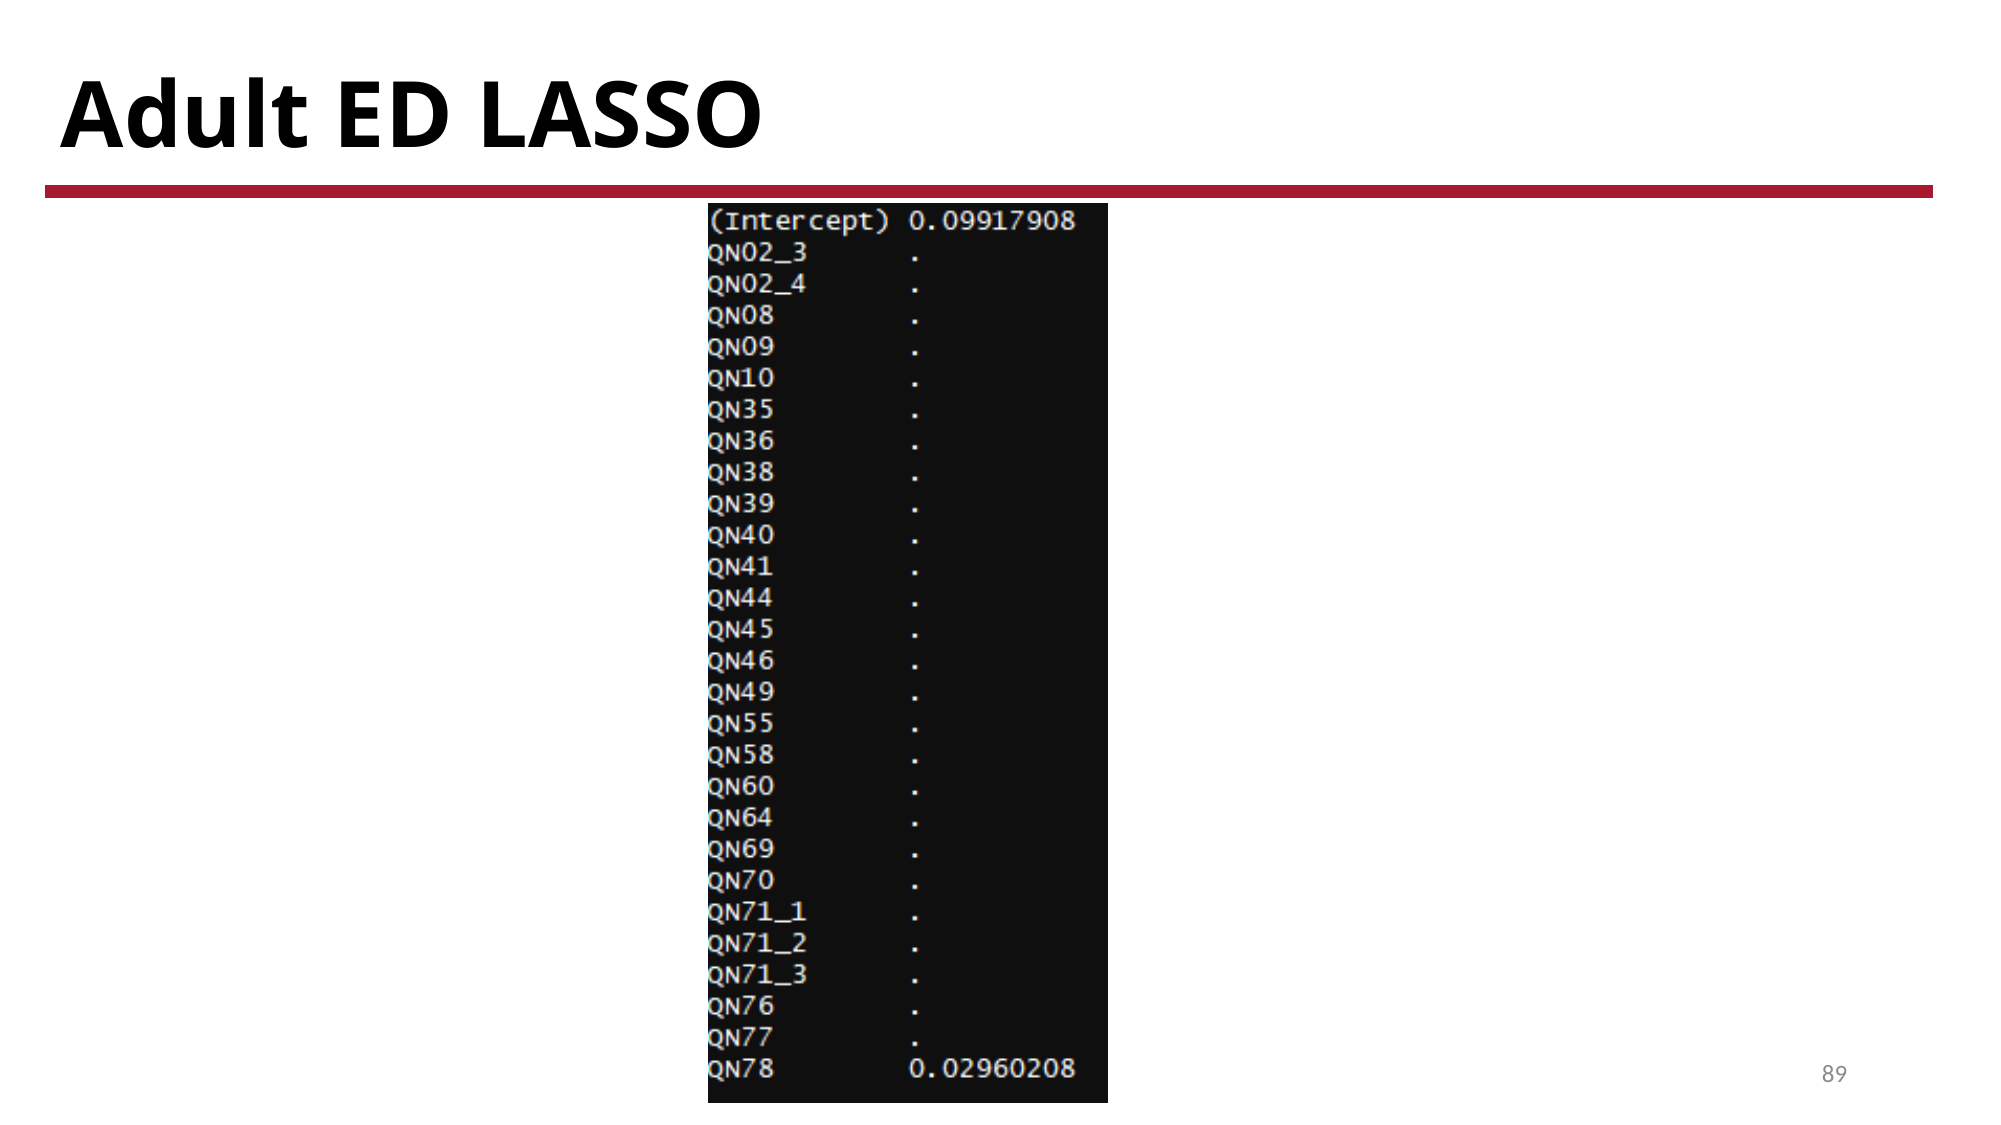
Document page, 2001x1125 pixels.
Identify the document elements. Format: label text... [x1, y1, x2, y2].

title Adult ED LASSO [45, 49, 1771, 185]
picture [708, 203, 1108, 1103]
text_box [45, 185, 1932, 197]
slide_number 89 [1412, 1042, 1863, 1103]
